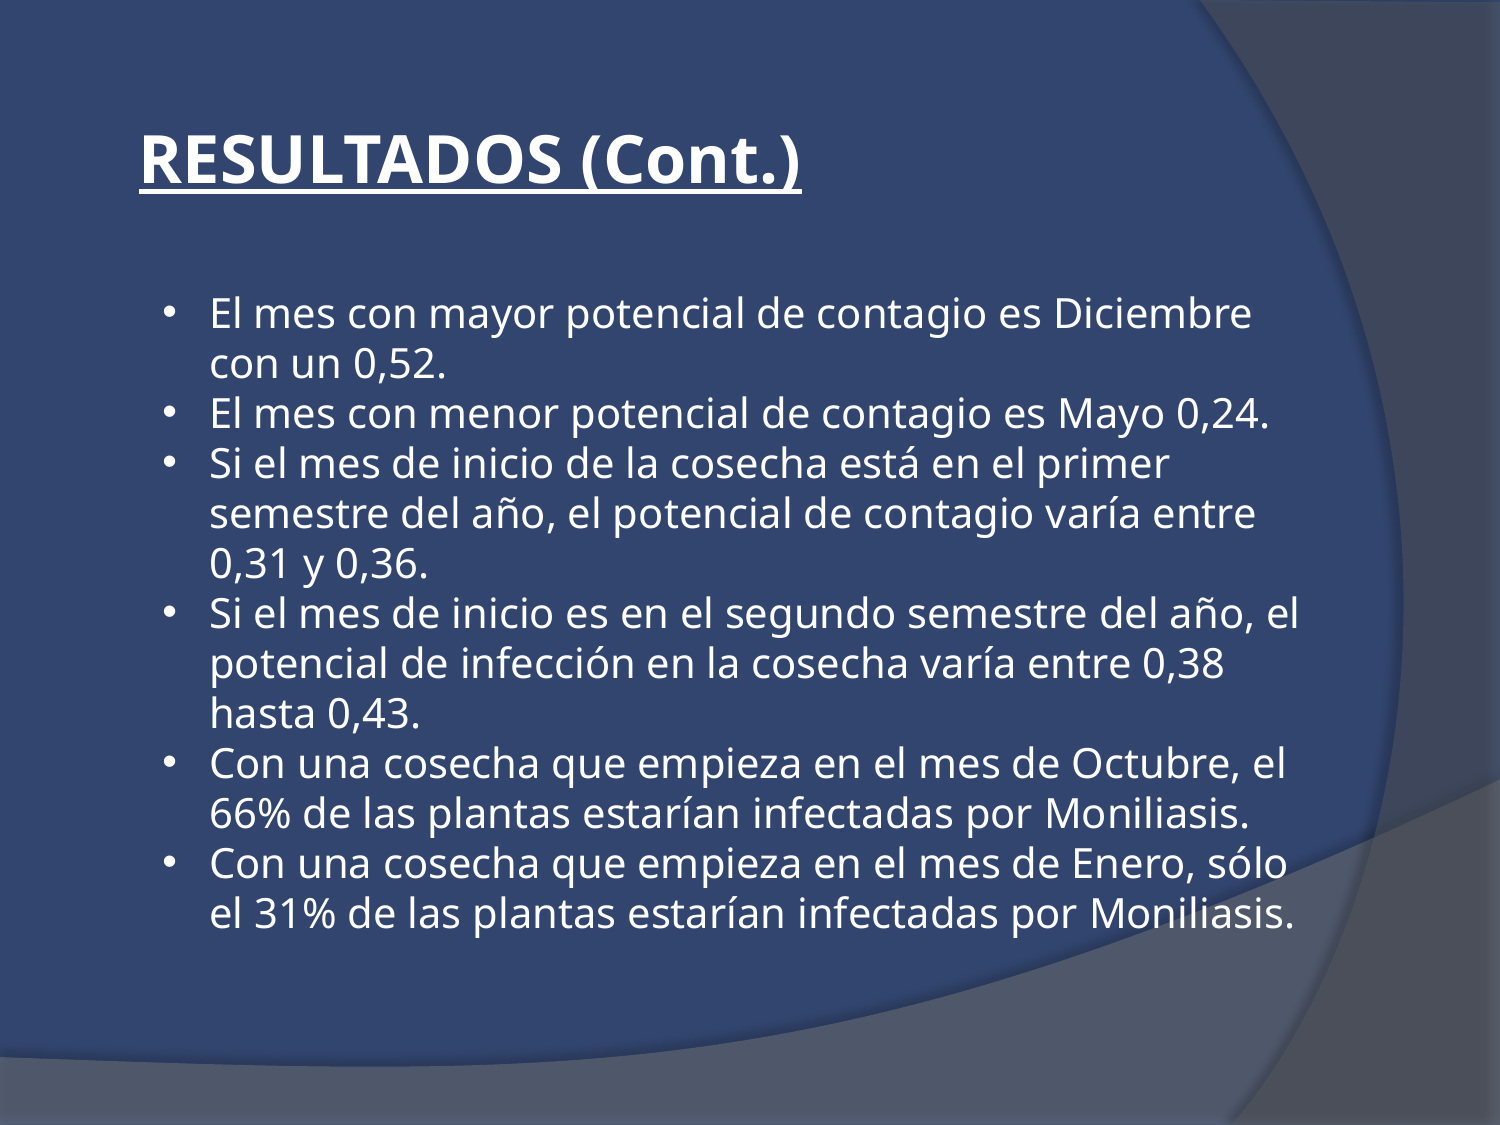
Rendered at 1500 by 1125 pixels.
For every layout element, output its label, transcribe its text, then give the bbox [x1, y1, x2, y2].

text_box RESULTADOS (Cont.) [123, 125, 843, 205]
text_box El mes con mayor potencial de contagio es Diciembre con un 0,52. El mes con menor potencial de contagio es Mayo 0,24. Si el mes de inicio de la cosecha está en el primer semestre del año, el potencial de contagio varía entre 0,31 y 0,36. Si el mes de inicio es en el segundo semestre del año, el potencial de infección en la cosecha varía entre 0,38 hasta 0,43. Con una cosecha que empieza en el mes de Octubre, el 66% de las plantas estarían infectadas por Moniliasis. Con una cosecha que empieza en el mes de Enero, sólo el 31% de las plantas estarían infectadas por Moniliasis. [147, 278, 1341, 944]
